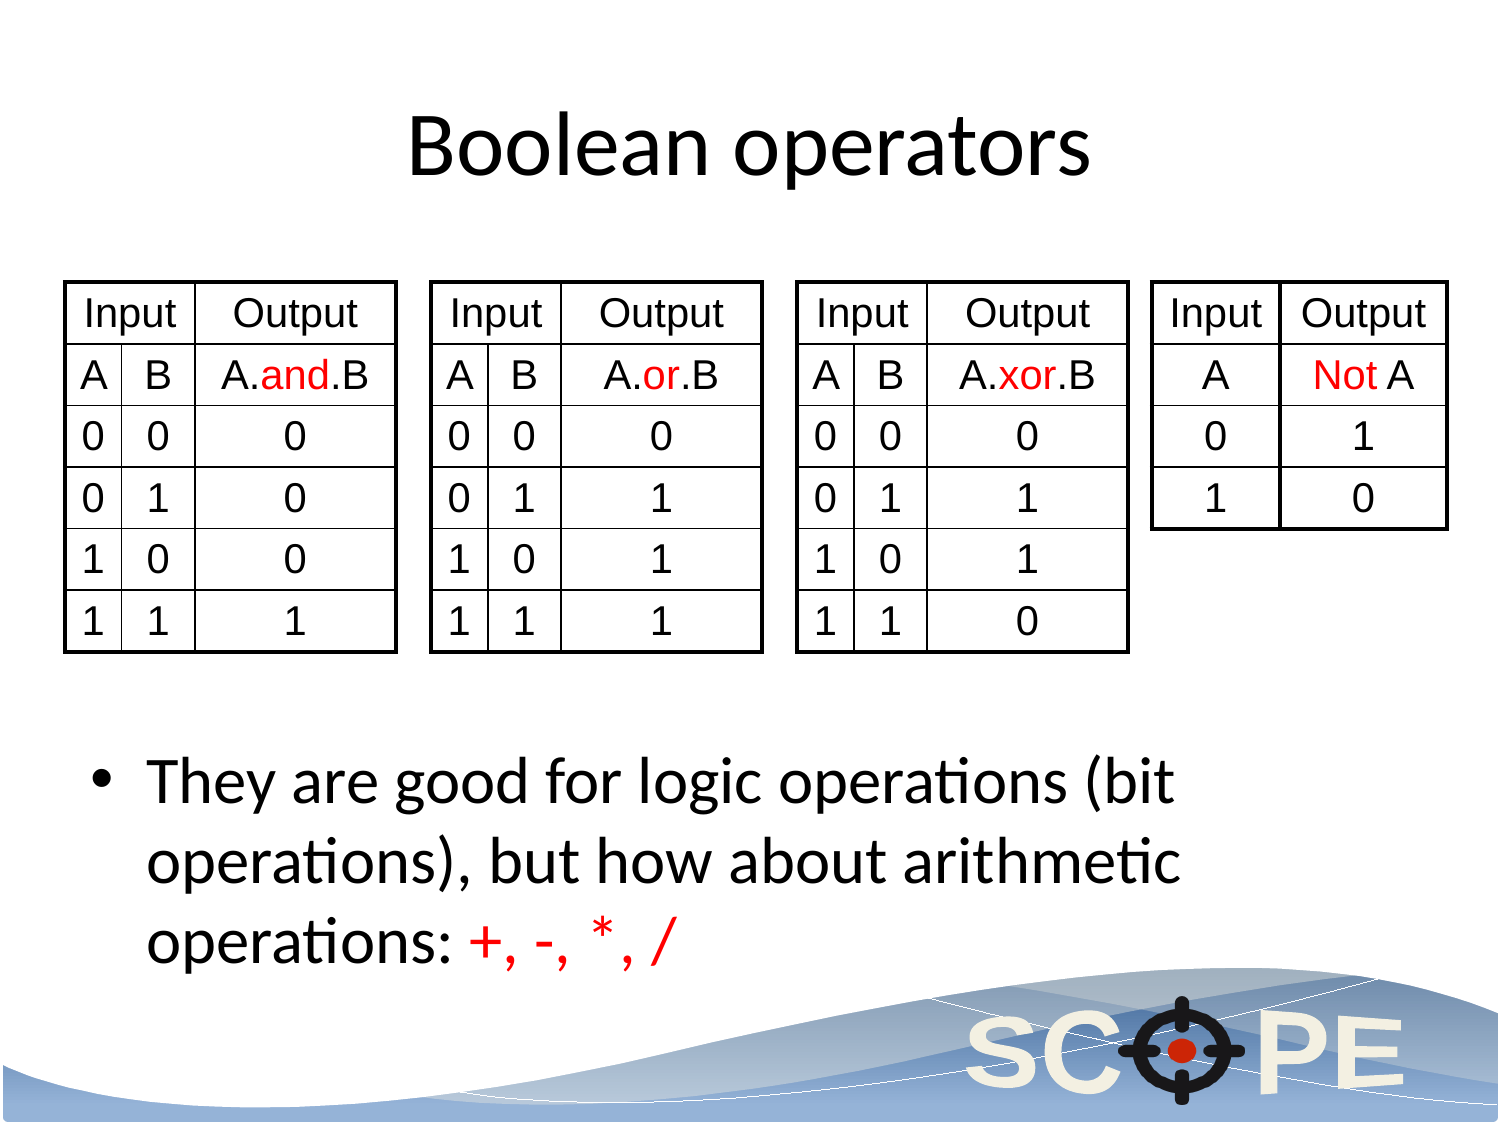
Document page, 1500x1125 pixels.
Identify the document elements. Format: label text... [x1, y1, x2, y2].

table_cell 1 [562, 529, 760, 589]
table_cell 1 [489, 591, 560, 650]
table_cell 1 [1154, 468, 1278, 527]
table_cell A [1154, 345, 1278, 405]
table_cell 0 [196, 406, 394, 466]
table_cell 1 [799, 529, 853, 589]
table_cell 0 [1154, 406, 1278, 466]
table_header Input [433, 284, 560, 343]
table_cell 1 [122, 468, 194, 528]
table_cell A [799, 345, 853, 405]
table_cell B [122, 345, 194, 405]
table_header Output [562, 284, 760, 343]
table_cell A.or.B [562, 345, 760, 405]
table_header Input [799, 284, 926, 343]
table_cell 1 [928, 468, 1126, 528]
table_cell 1 [67, 529, 121, 589]
table_cell 1 [855, 468, 926, 528]
table_cell A [433, 345, 487, 405]
table_cell A.and.B [196, 345, 394, 405]
table_cell 0 [489, 406, 560, 466]
table_header Output [928, 284, 1126, 343]
table_cell 0 [1282, 468, 1445, 527]
table_cell 0 [67, 468, 121, 528]
table_cell 0 [196, 468, 394, 528]
table_cell 0 [196, 529, 394, 589]
title Boolean operators [75, 45, 1425, 233]
table_cell 1 [799, 591, 853, 650]
table_cell 0 [928, 406, 1126, 466]
table_cell 1 [562, 468, 760, 528]
table_cell 0 [122, 406, 194, 466]
table_cell 0 [122, 529, 194, 589]
table_cell 1 [122, 591, 194, 650]
table_cell 0 [799, 406, 853, 466]
table_cell 0 [799, 468, 853, 528]
table_cell 0 [67, 406, 121, 466]
table_header Output [1282, 284, 1445, 343]
table_cell Not A [1282, 345, 1445, 405]
table_cell 0 [855, 406, 926, 466]
table_cell 1 [928, 529, 1126, 589]
table_cell 1 [196, 591, 394, 650]
table_cell 1 [1282, 406, 1445, 466]
table_header Input [67, 284, 194, 343]
table_cell 1 [433, 529, 487, 589]
table_header Input [1154, 284, 1278, 343]
table_header Output [196, 284, 394, 343]
table_cell A.xor.B [928, 345, 1126, 405]
table_cell 0 [855, 529, 926, 589]
table_cell 0 [928, 591, 1126, 650]
table_cell 1 [855, 591, 926, 650]
table_cell 0 [433, 406, 487, 466]
table_cell B [855, 345, 926, 405]
list They are good for logic operations (bit operations), but how about arithmetic operations: +, -, *, / [75, 262, 1425, 1059]
picture [1118, 1059, 1245, 1105]
table_cell 0 [562, 406, 760, 466]
table_cell 0 [489, 529, 560, 589]
table_cell 0 [433, 468, 487, 528]
table_cell A [67, 345, 121, 405]
table_cell 1 [67, 591, 121, 650]
table_cell 1 [562, 591, 760, 650]
table_cell 1 [489, 468, 560, 528]
table_cell B [489, 345, 560, 405]
table_cell 1 [433, 591, 487, 650]
